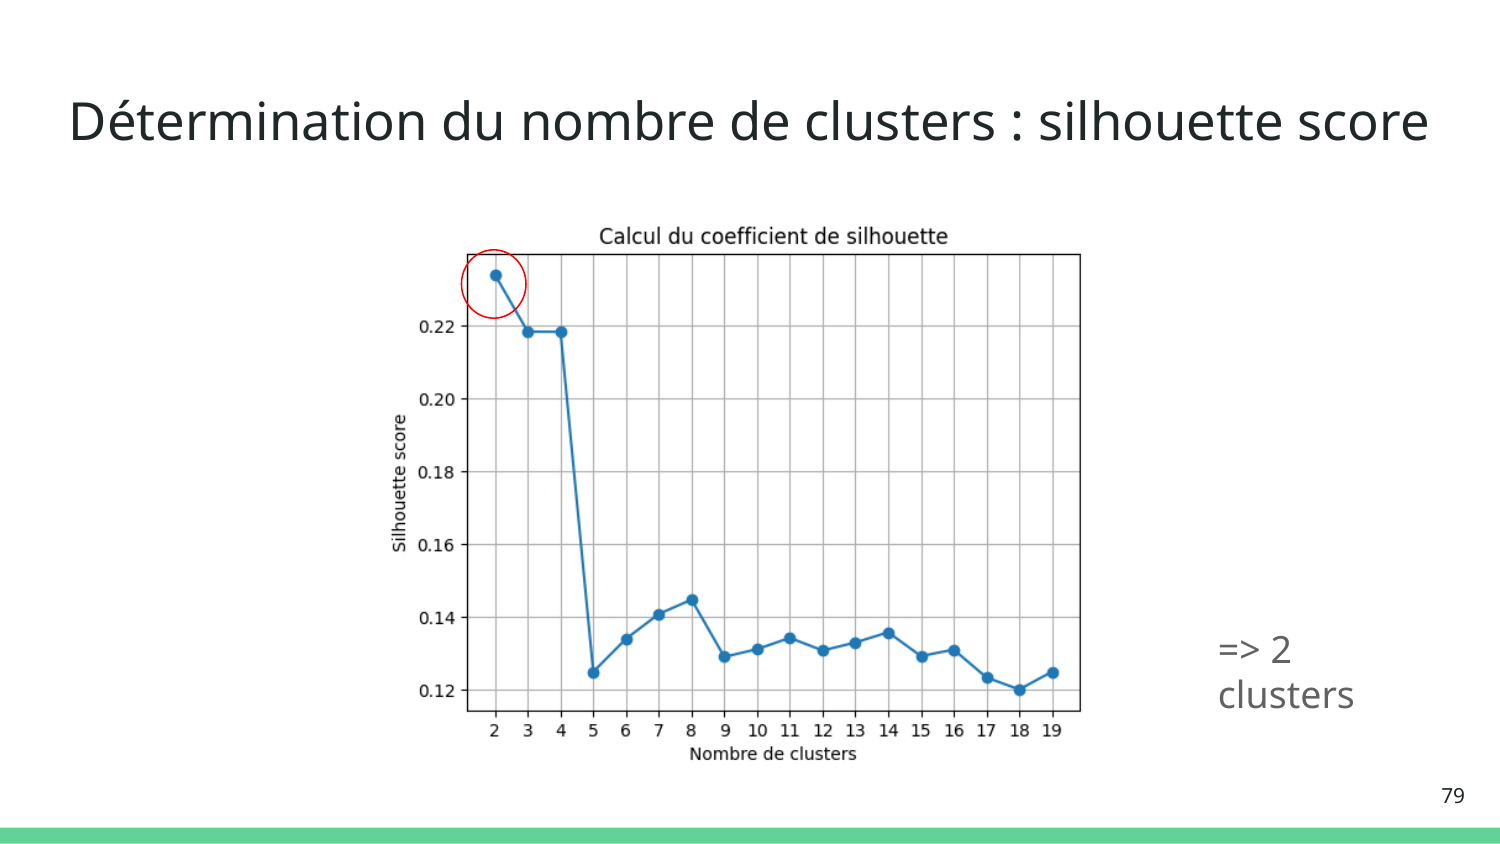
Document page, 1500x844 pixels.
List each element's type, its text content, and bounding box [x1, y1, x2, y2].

picture [388, 212, 1102, 766]
slide_number ‹#› [1389, 764, 1480, 830]
title Détermination du nombre de clusters : silhouette score [51, 72, 1449, 167]
text_box => 2 clusters [1202, 610, 1449, 750]
